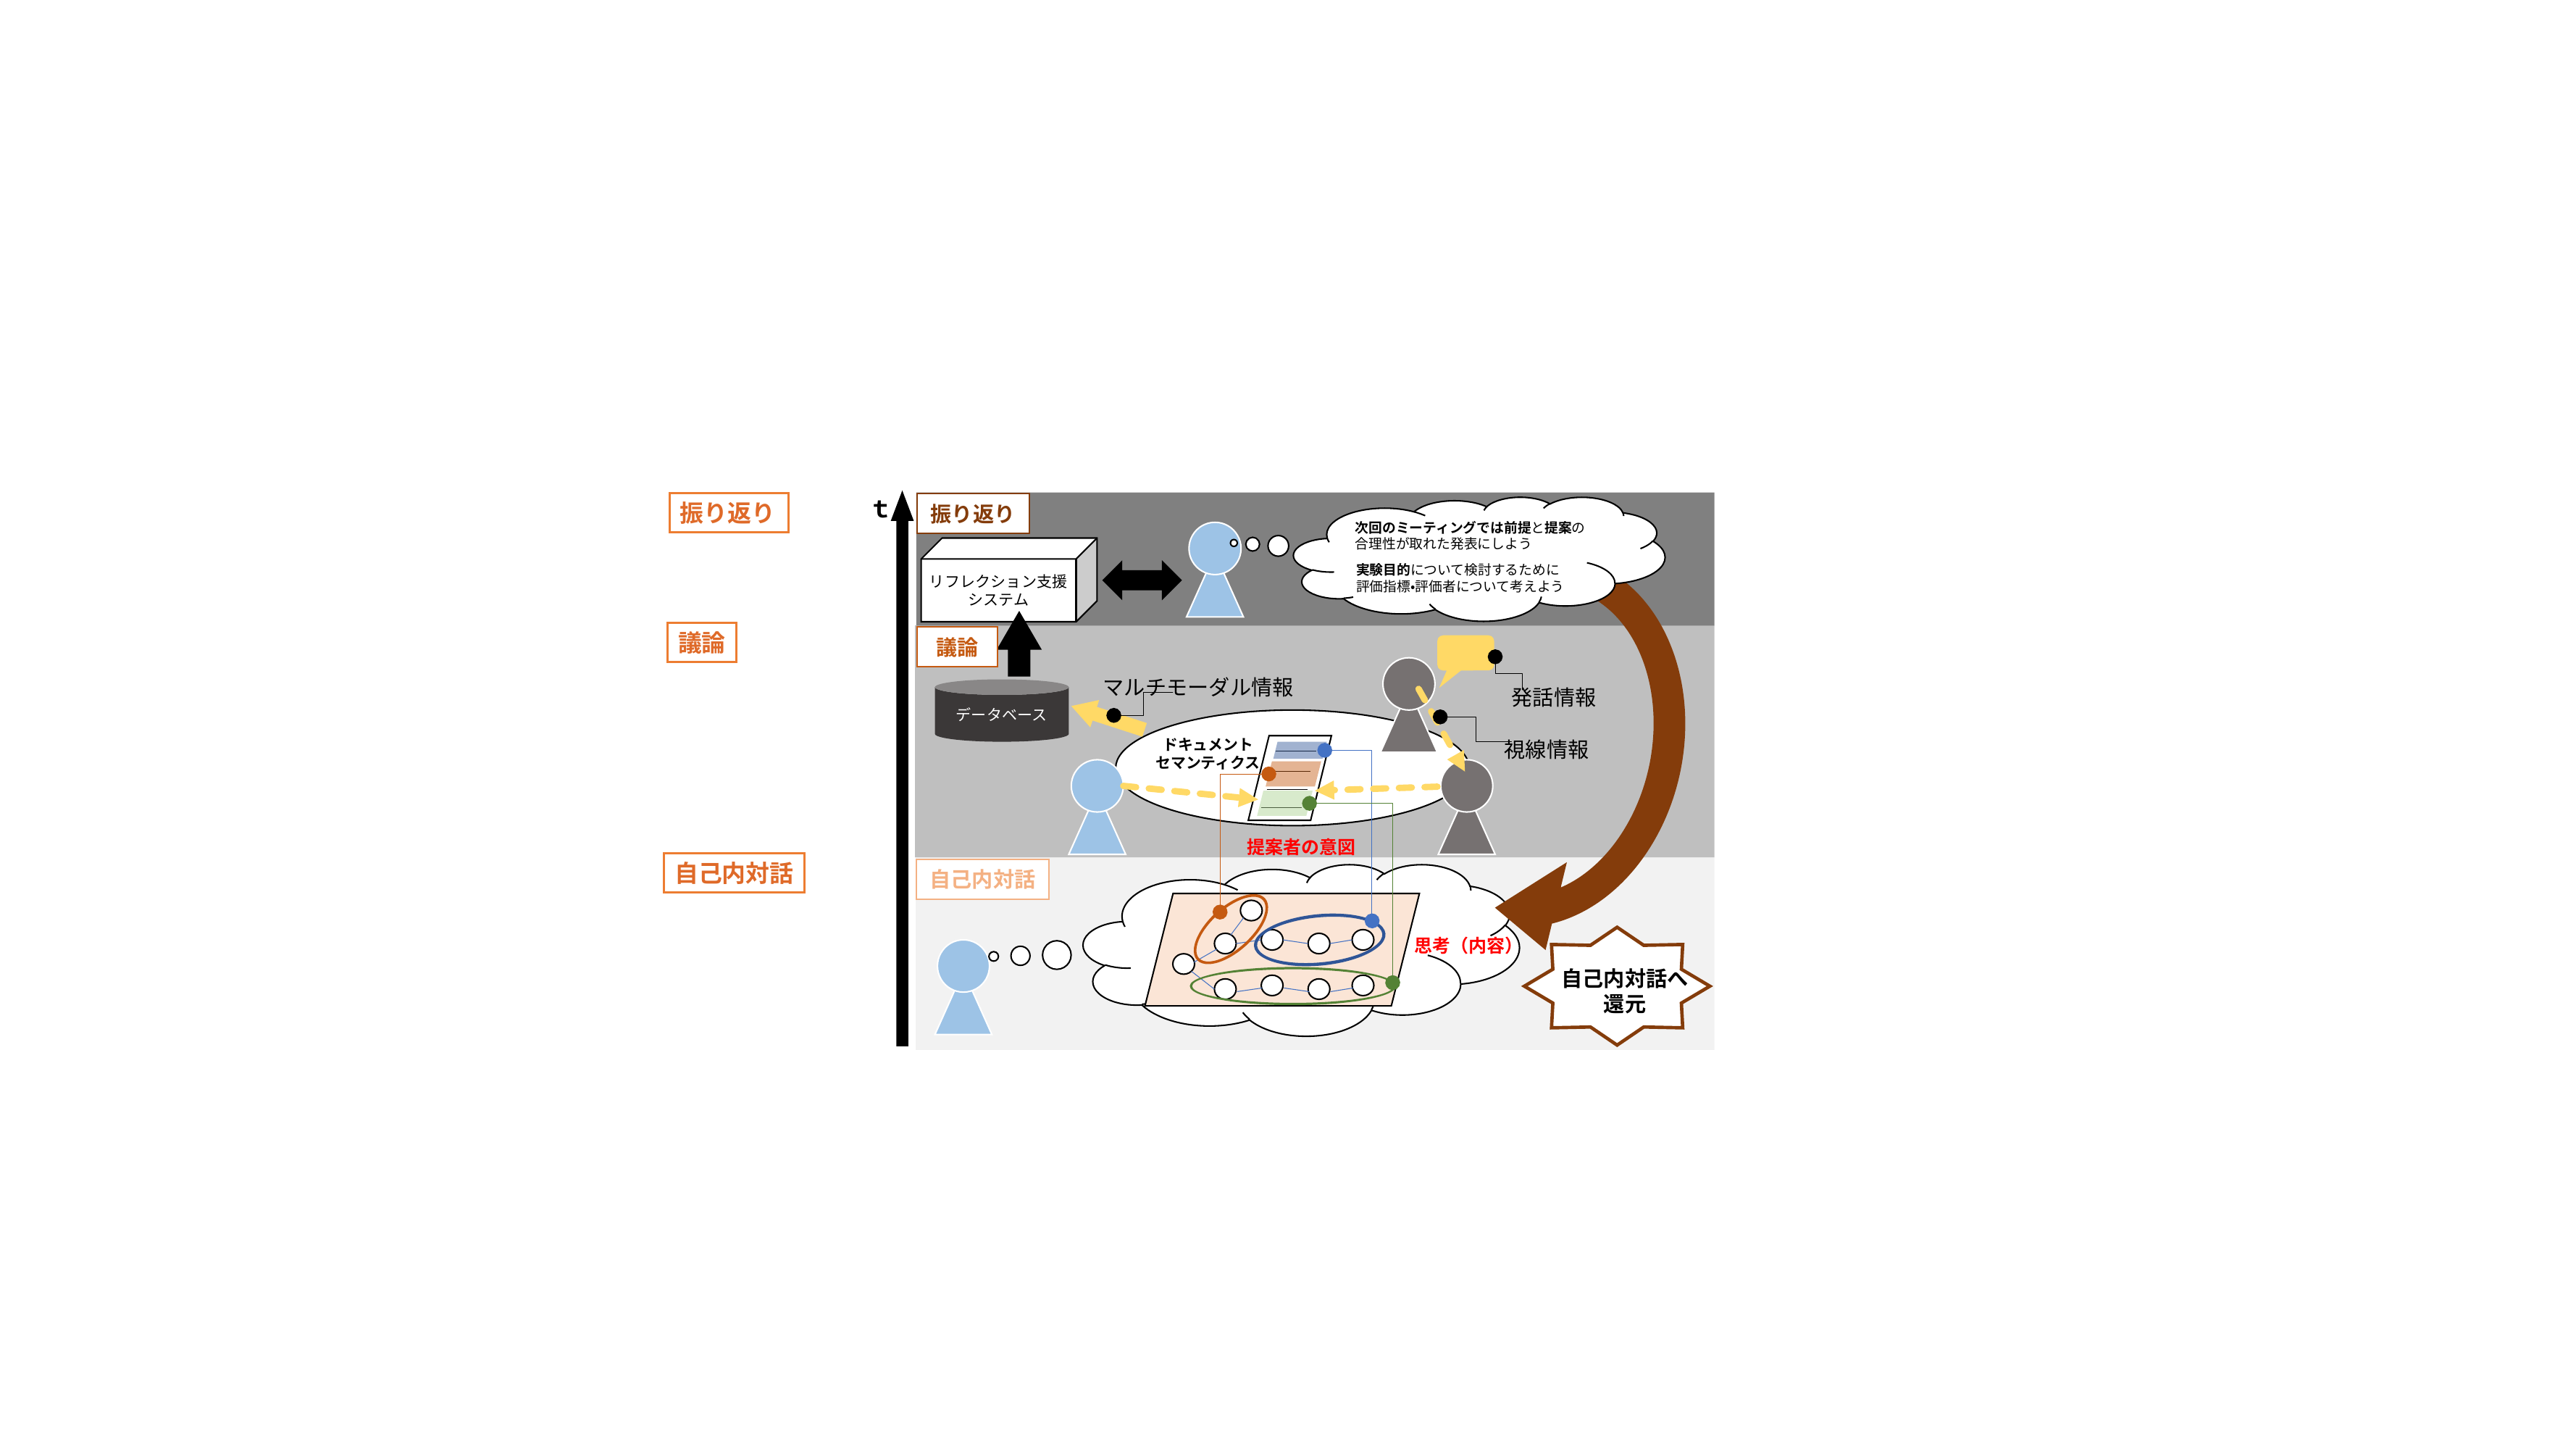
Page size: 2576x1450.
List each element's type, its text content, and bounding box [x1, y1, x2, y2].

text_box 議論 [666, 622, 737, 662]
text_box 自己内対話 [664, 853, 805, 893]
text_box 振り返り [669, 492, 789, 533]
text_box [857, 488, 1715, 1051]
